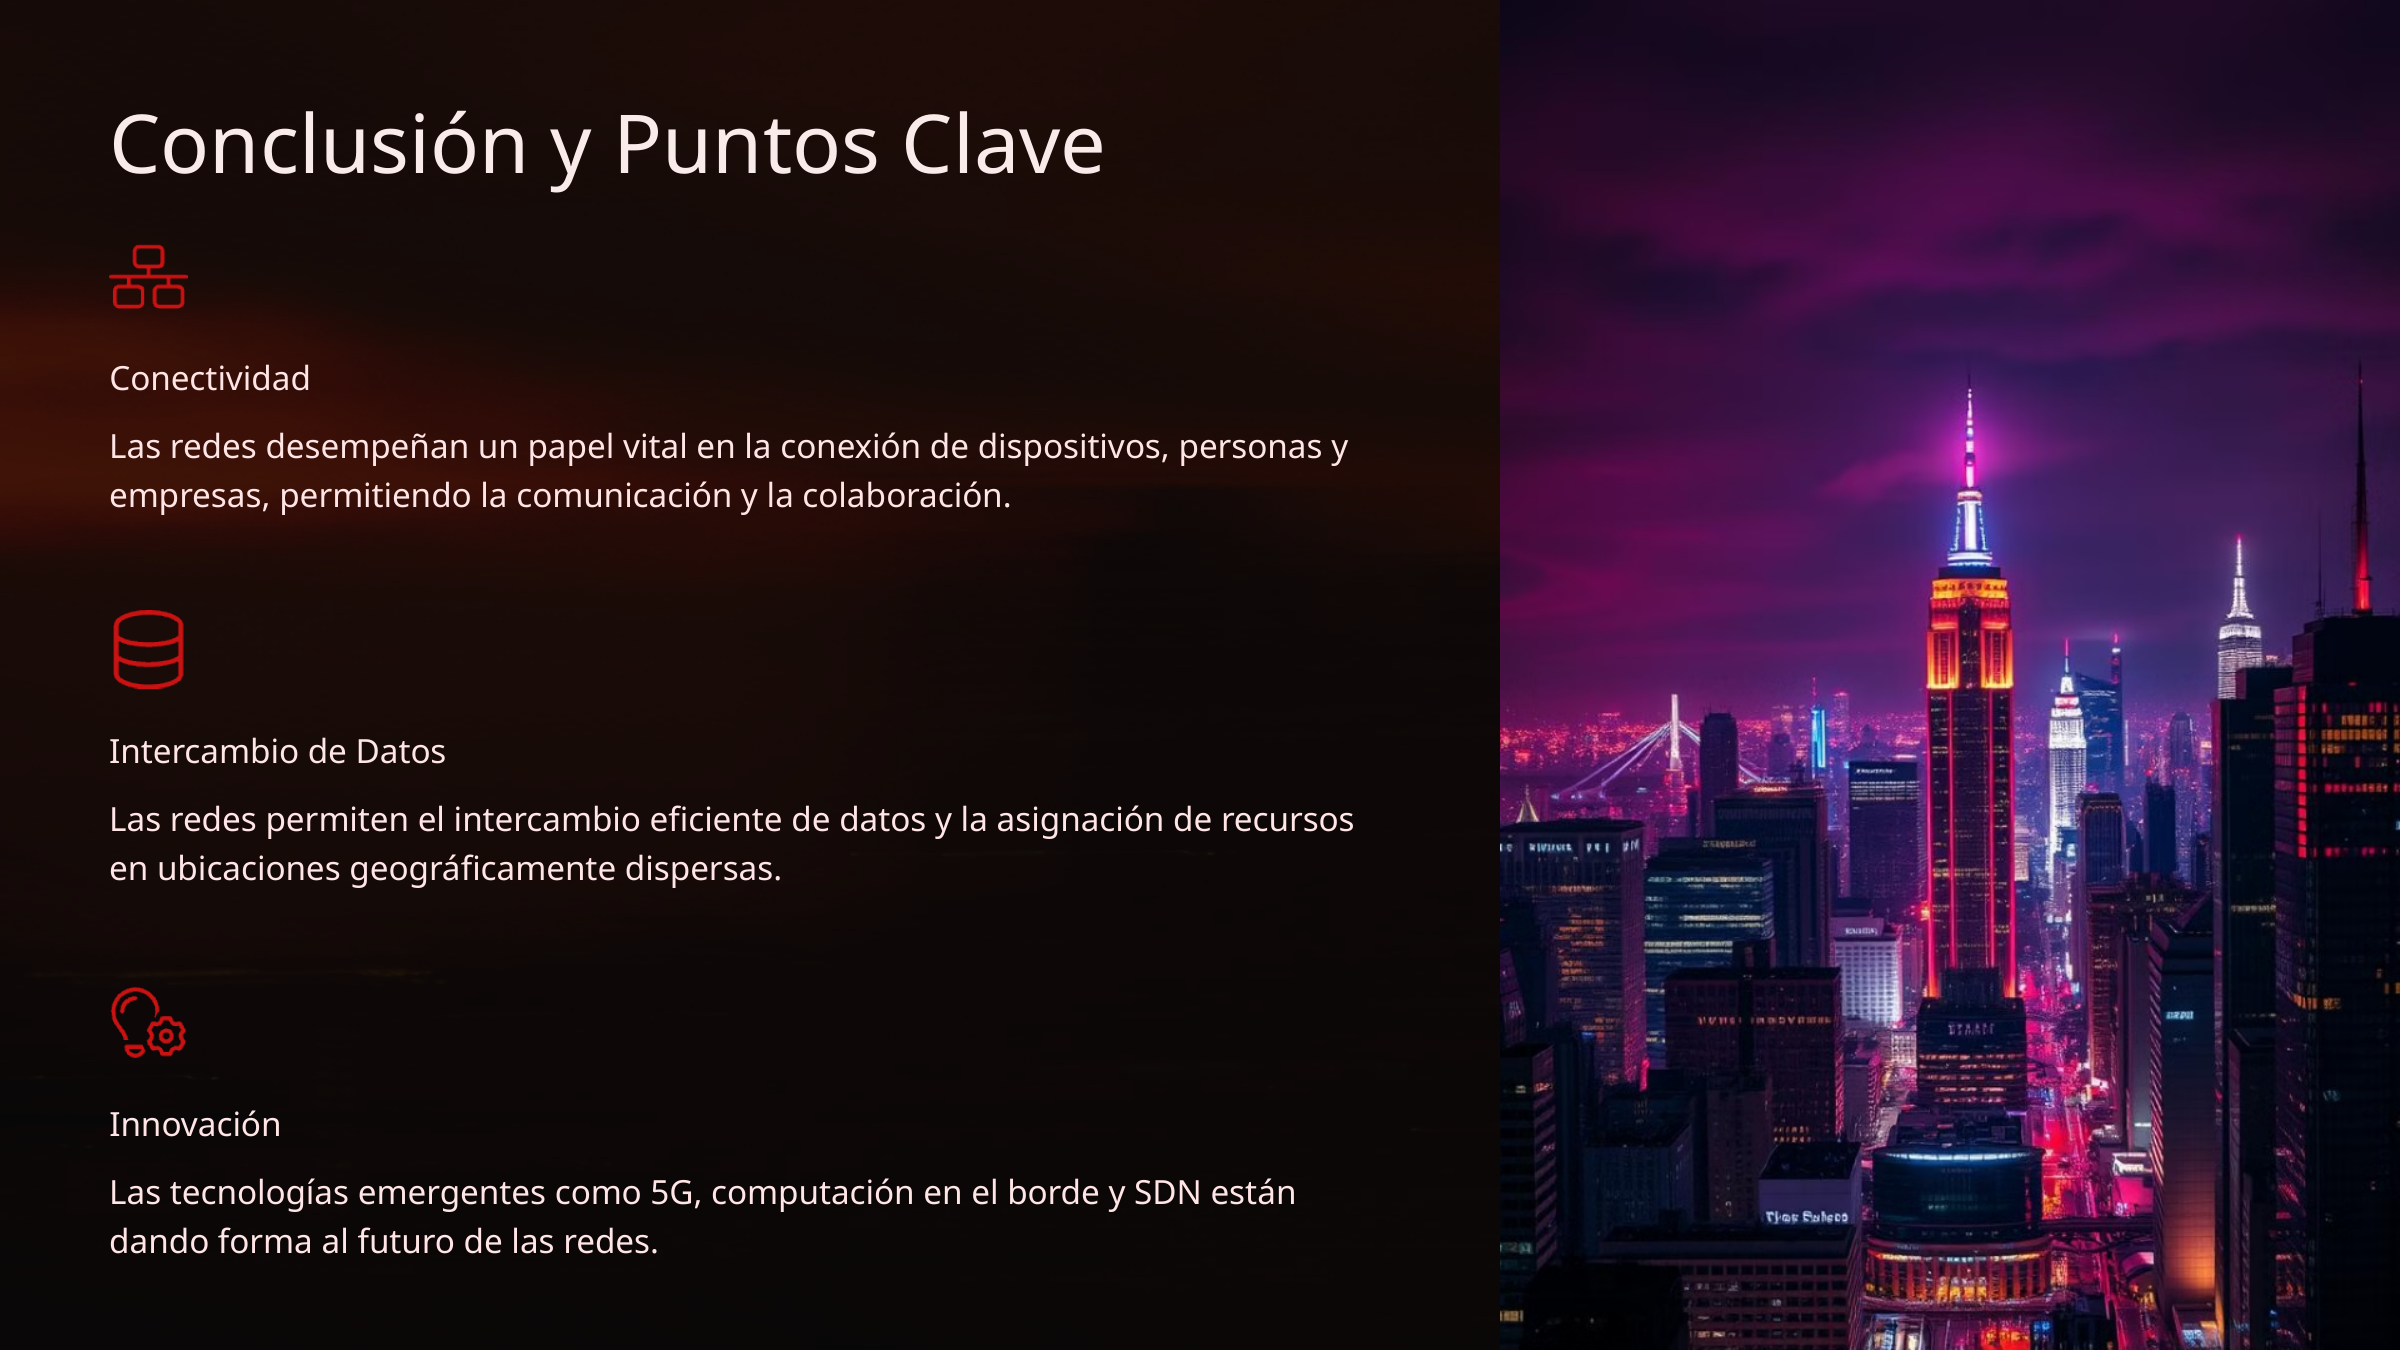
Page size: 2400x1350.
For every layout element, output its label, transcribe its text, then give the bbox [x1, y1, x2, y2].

text_box Intercambio de Datos [109, 719, 642, 771]
picture [109, 610, 188, 689]
text_box Las redes desempeñan un papel vital en la conexión de dispositivos, personas y empresas, permitiendo la comunicación y la colaboración. [109, 416, 1391, 517]
text_box Las redes permiten el intercambio eficiente de datos y la asignación de recursos en ubicaciones geográficamente dispersas. [109, 789, 1391, 890]
text_box Innovación [109, 1092, 521, 1144]
text_box Las tecnologías emergentes como 5G, computación en el borde y SDN están dando forma al futuro de las redes. [109, 1162, 1391, 1263]
text_box Conclusión y Puntos Clave [109, 87, 1383, 191]
picture [109, 237, 188, 316]
picture [109, 983, 188, 1062]
text_box Conectividad [109, 346, 521, 398]
picture [1499, 0, 2400, 1350]
